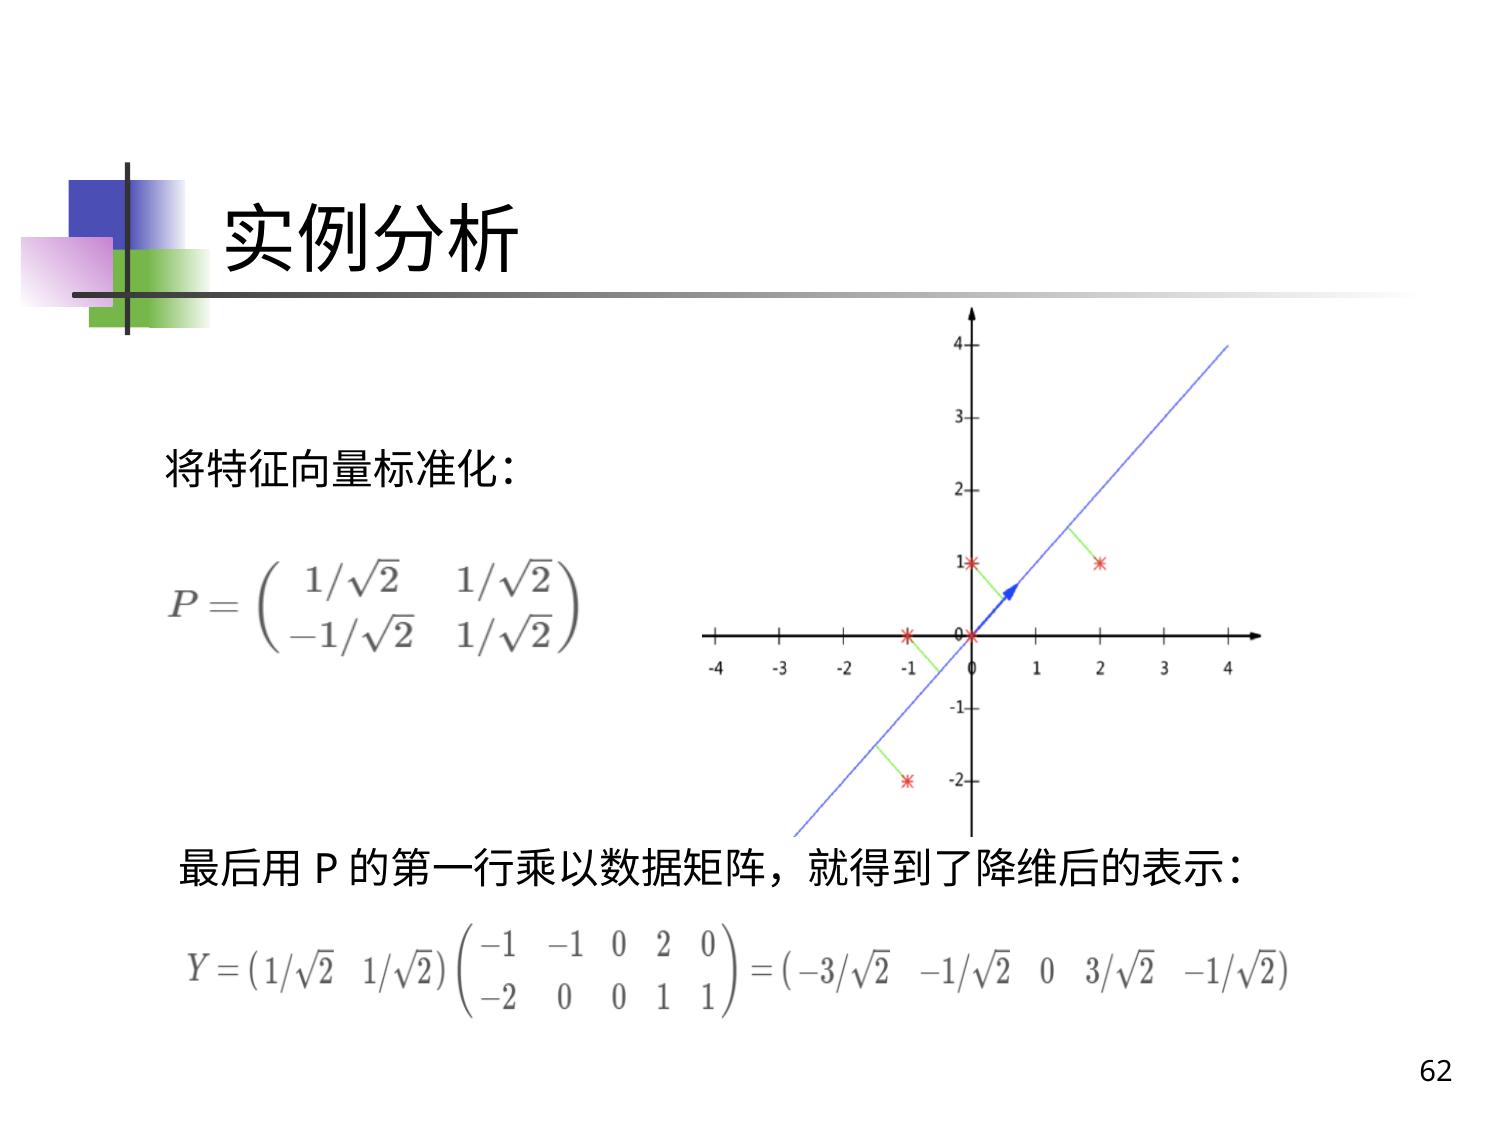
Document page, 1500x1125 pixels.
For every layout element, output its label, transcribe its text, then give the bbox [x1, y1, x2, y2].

text_box 将特征向量标准化： [149, 435, 656, 500]
picture [152, 538, 626, 681]
text_box 最后用P的第一行乘以数据矩阵，就得到了降维后的表示： [163, 834, 1376, 899]
picture [702, 302, 1272, 837]
text_box 实例分析 [206, 184, 713, 290]
picture [172, 898, 1306, 1036]
slide_number 62 [1155, 1024, 1468, 1100]
